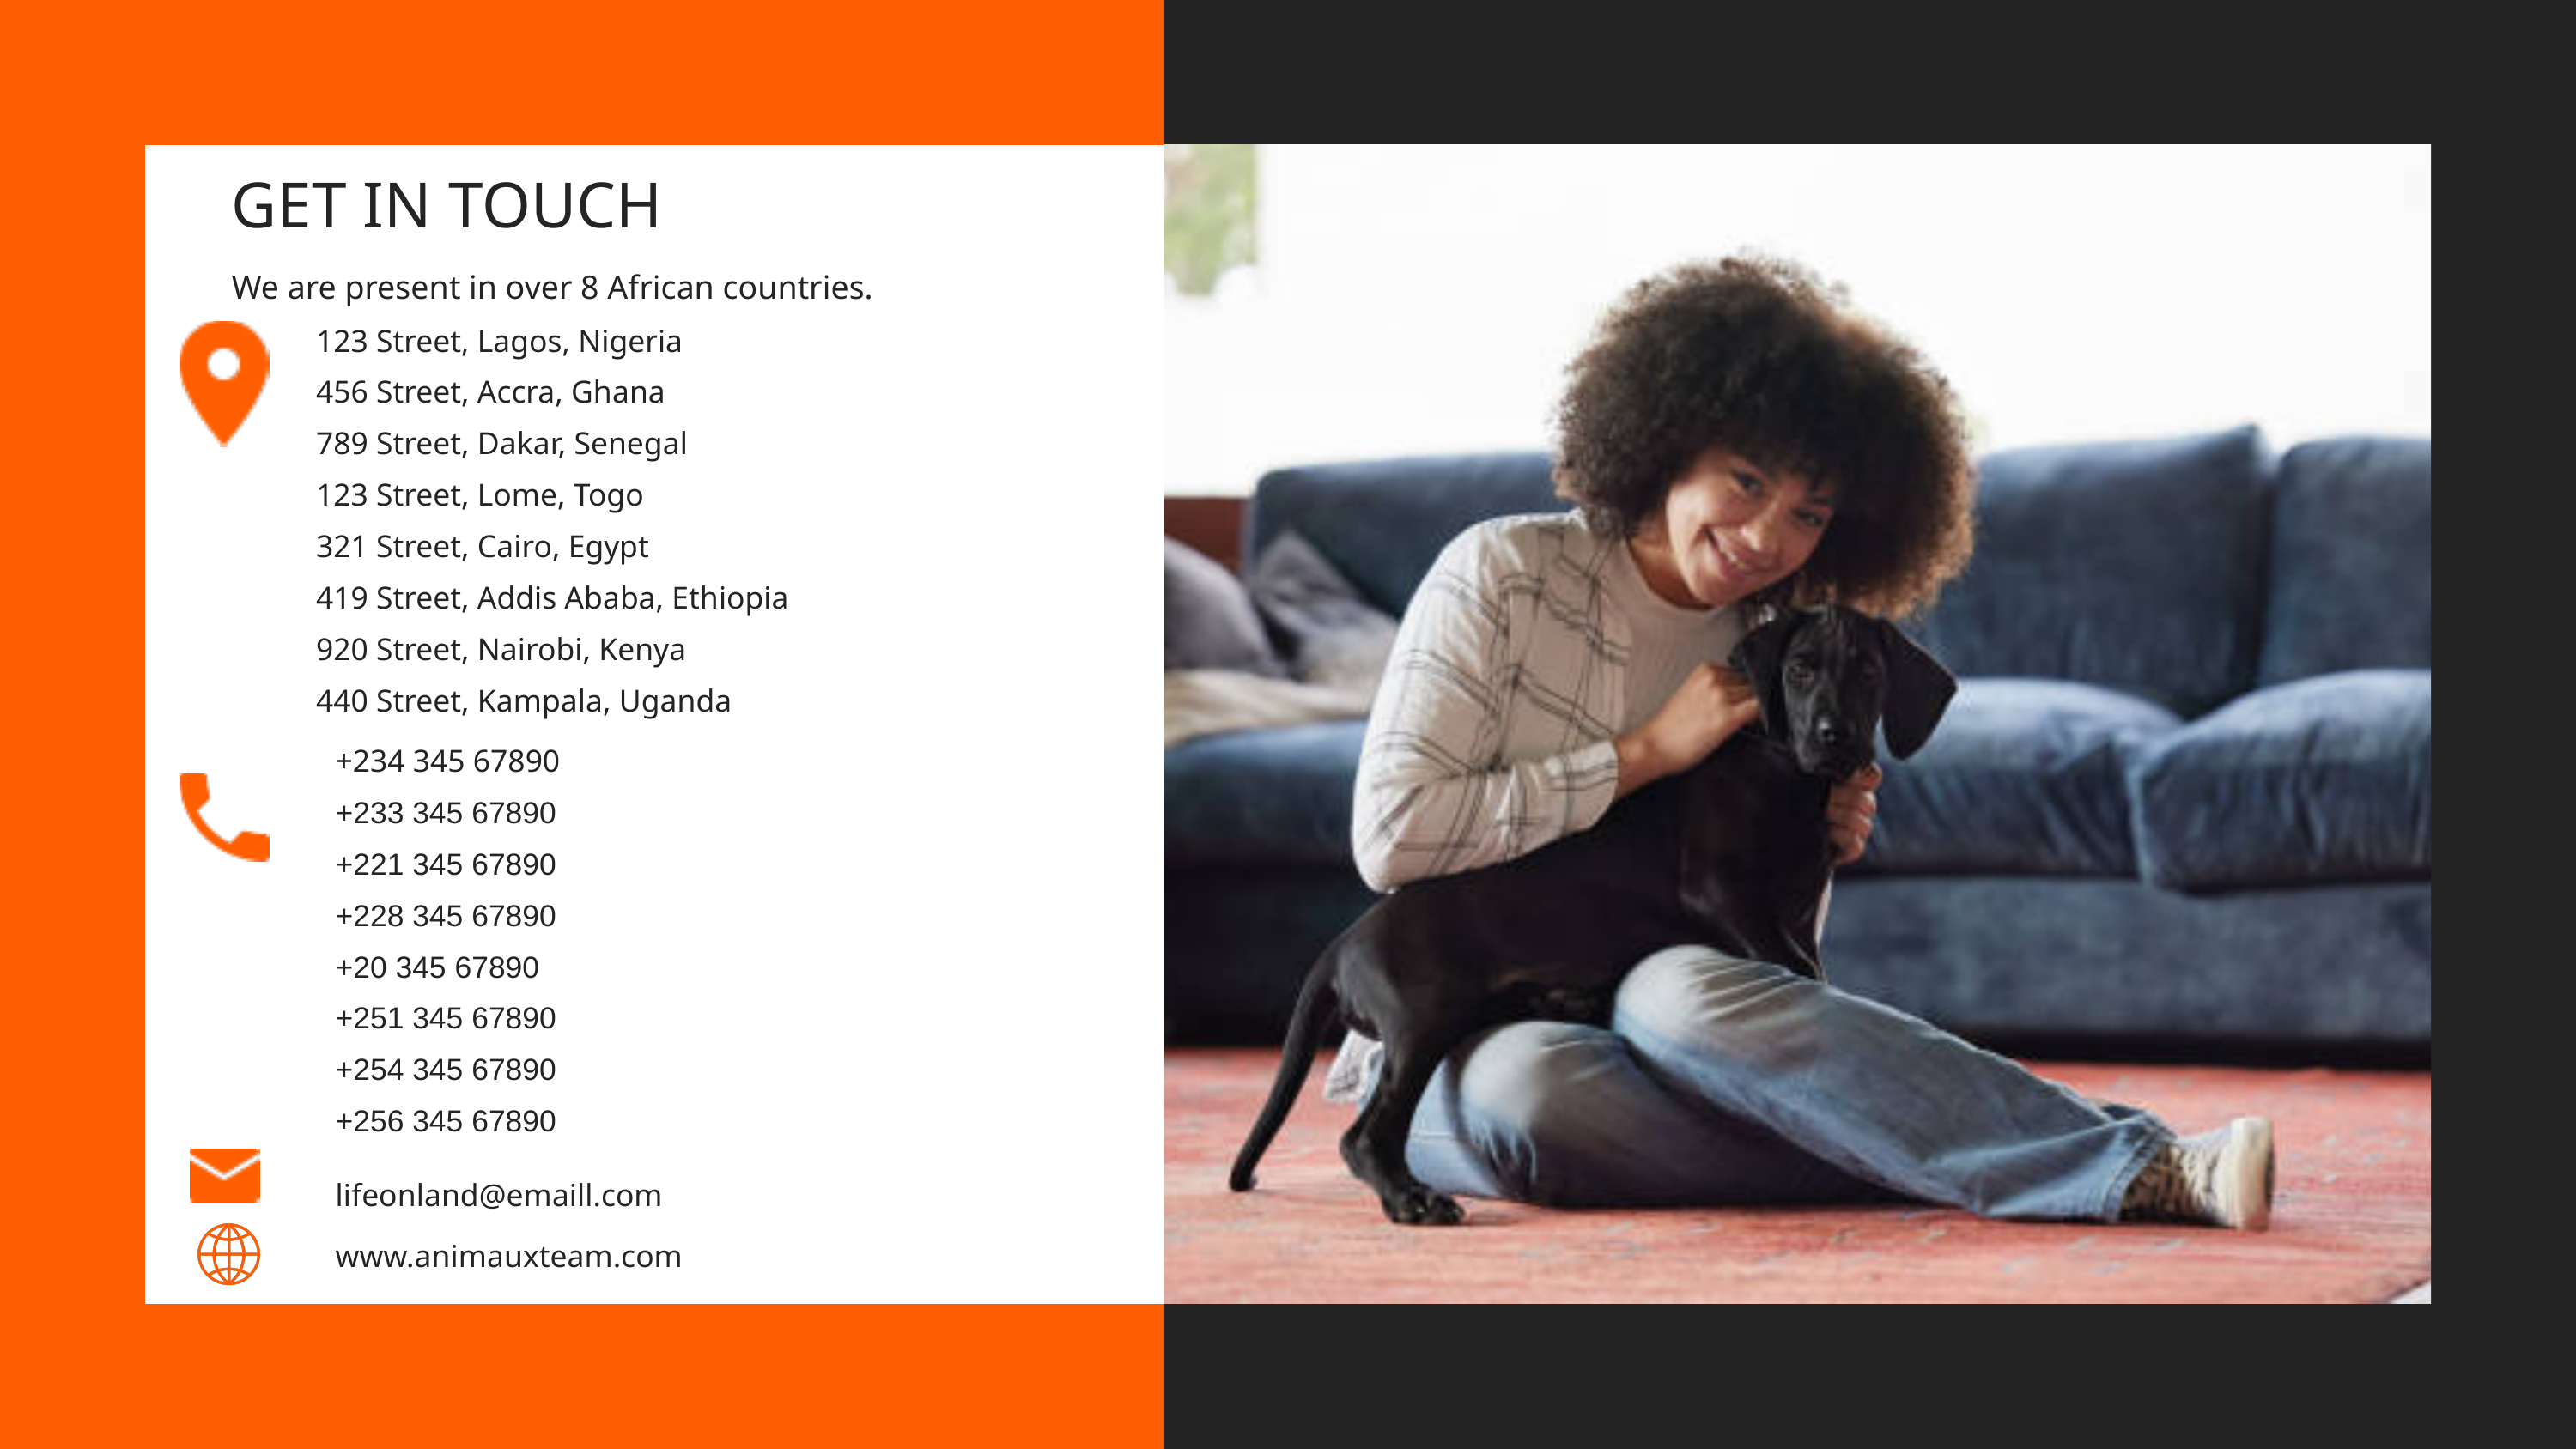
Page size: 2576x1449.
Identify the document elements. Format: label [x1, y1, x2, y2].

text_box [144, 144, 1165, 1304]
picture [180, 773, 270, 863]
text_box [0, 0, 1164, 1449]
text_box [1166, 0, 2576, 1449]
picture [1165, 144, 2432, 1304]
picture [197, 1222, 260, 1288]
picture [190, 1149, 260, 1203]
picture [180, 321, 270, 447]
